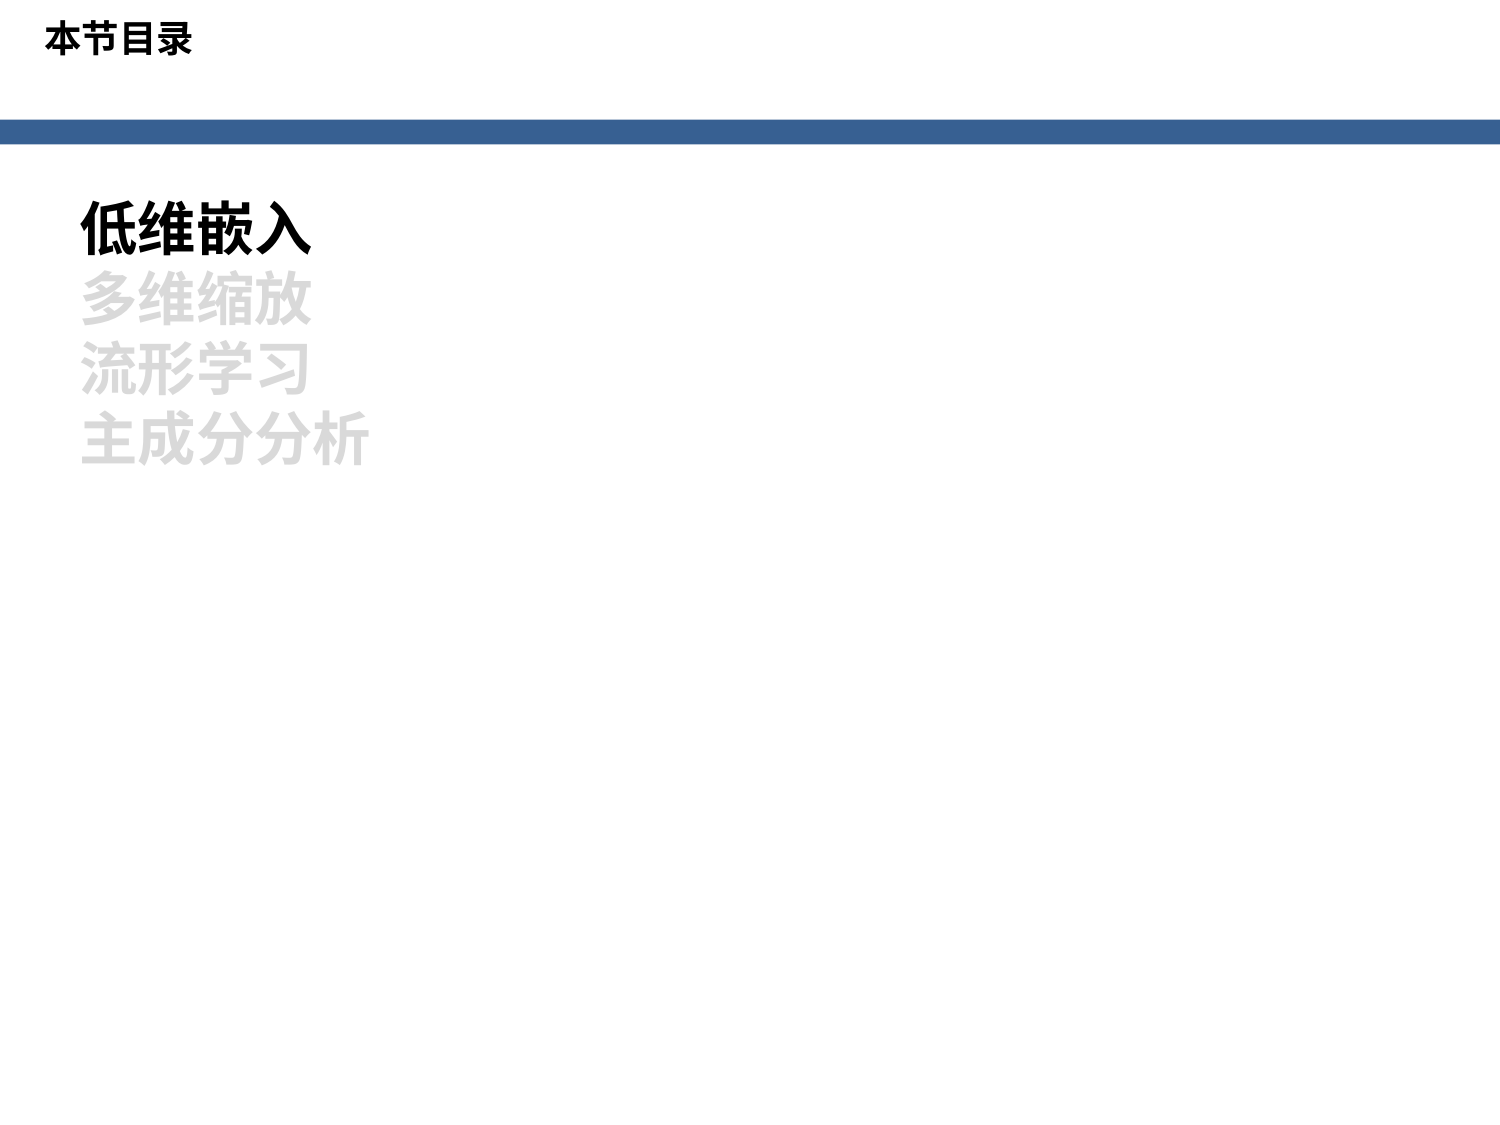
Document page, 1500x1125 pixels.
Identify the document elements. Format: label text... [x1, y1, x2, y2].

subtitle 低维嵌入 多维缩放 流形学习 主成分分析 [64, 184, 1436, 1047]
title 本节目录 [29, 7, 1305, 91]
